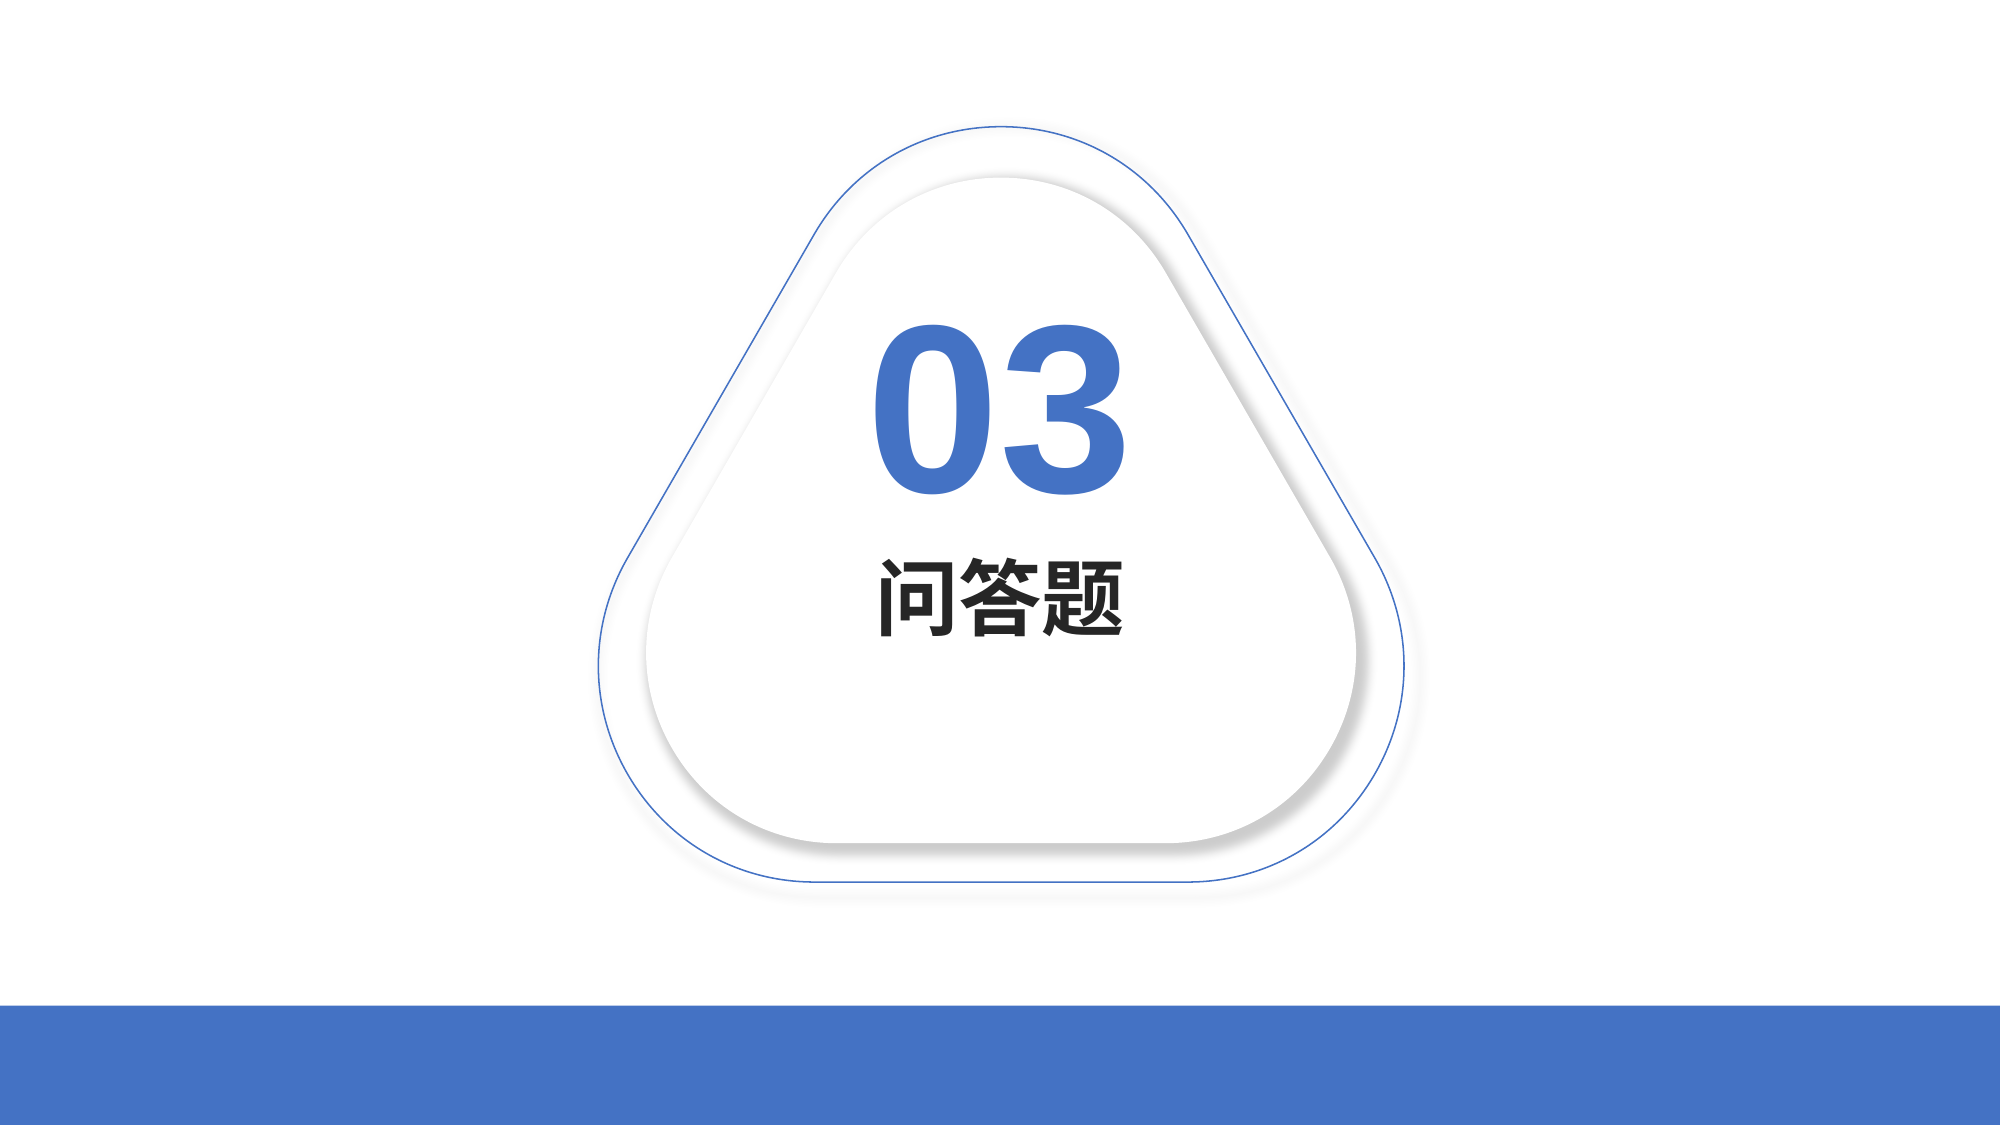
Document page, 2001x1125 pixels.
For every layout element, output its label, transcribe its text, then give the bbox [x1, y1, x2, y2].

list 03 [833, 245, 1167, 538]
list 问答题 [745, 538, 1255, 655]
